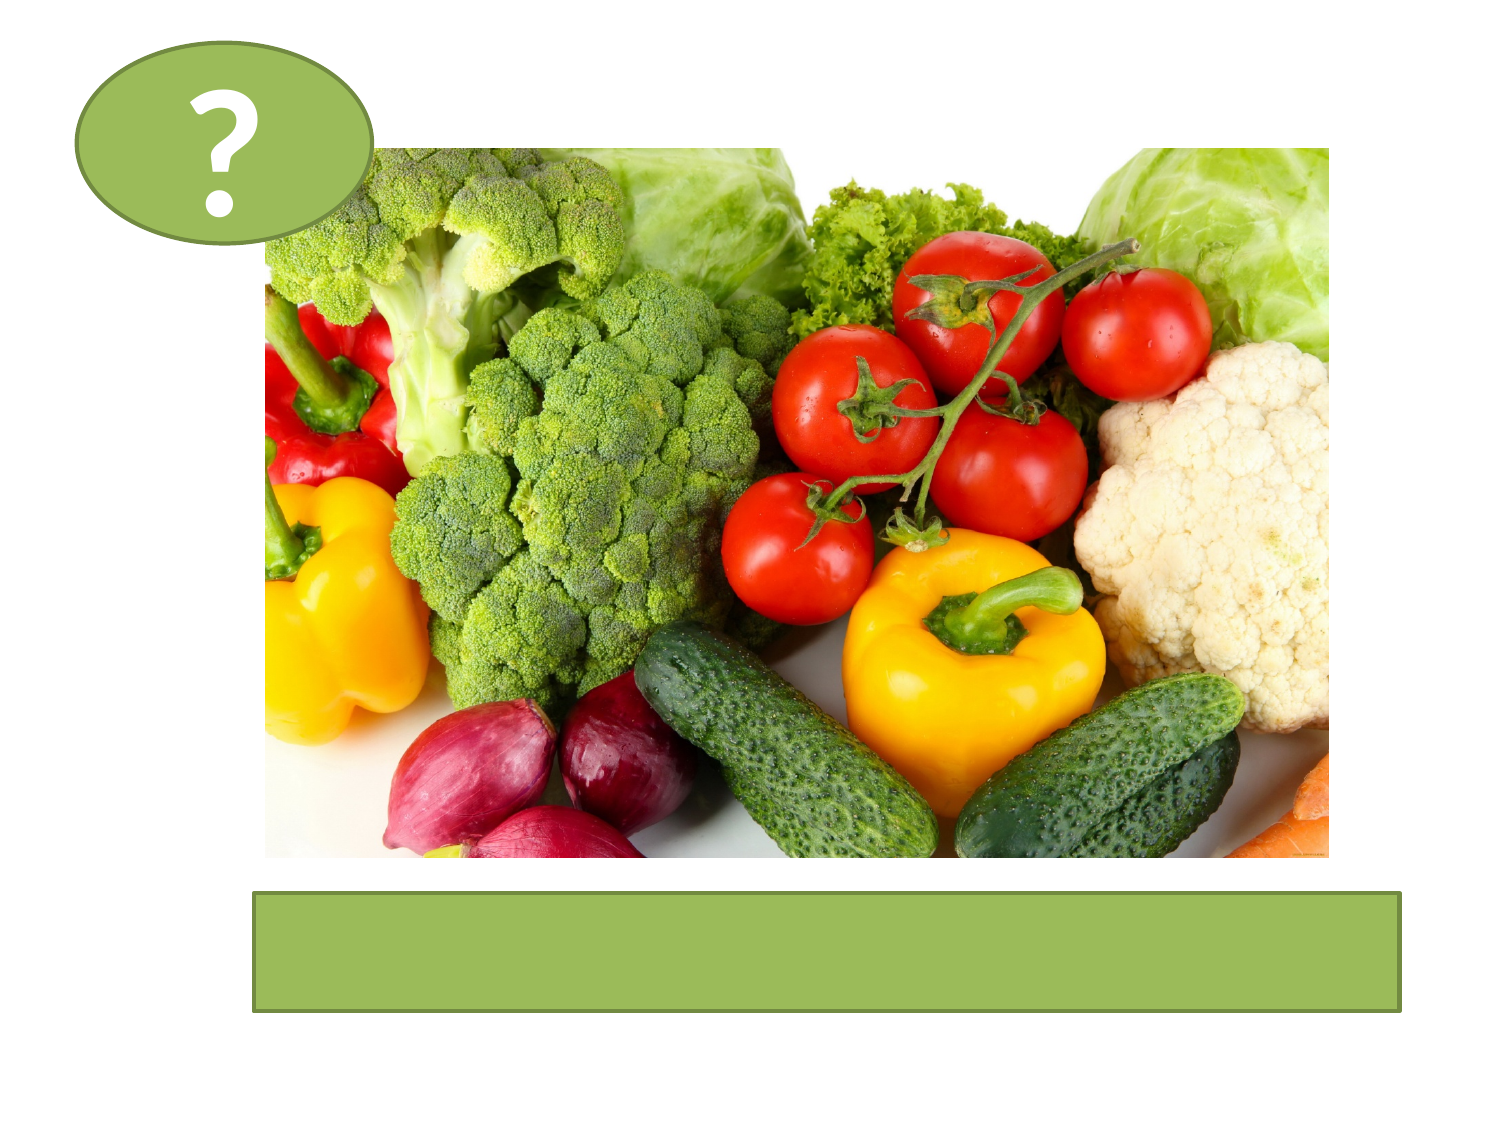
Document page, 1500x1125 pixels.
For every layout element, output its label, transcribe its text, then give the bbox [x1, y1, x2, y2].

text_box Does he have any vegetables? [247, 893, 1414, 1018]
picture [265, 148, 1329, 858]
text_box [252, 891, 1402, 1013]
text_box ? [74, 40, 375, 246]
